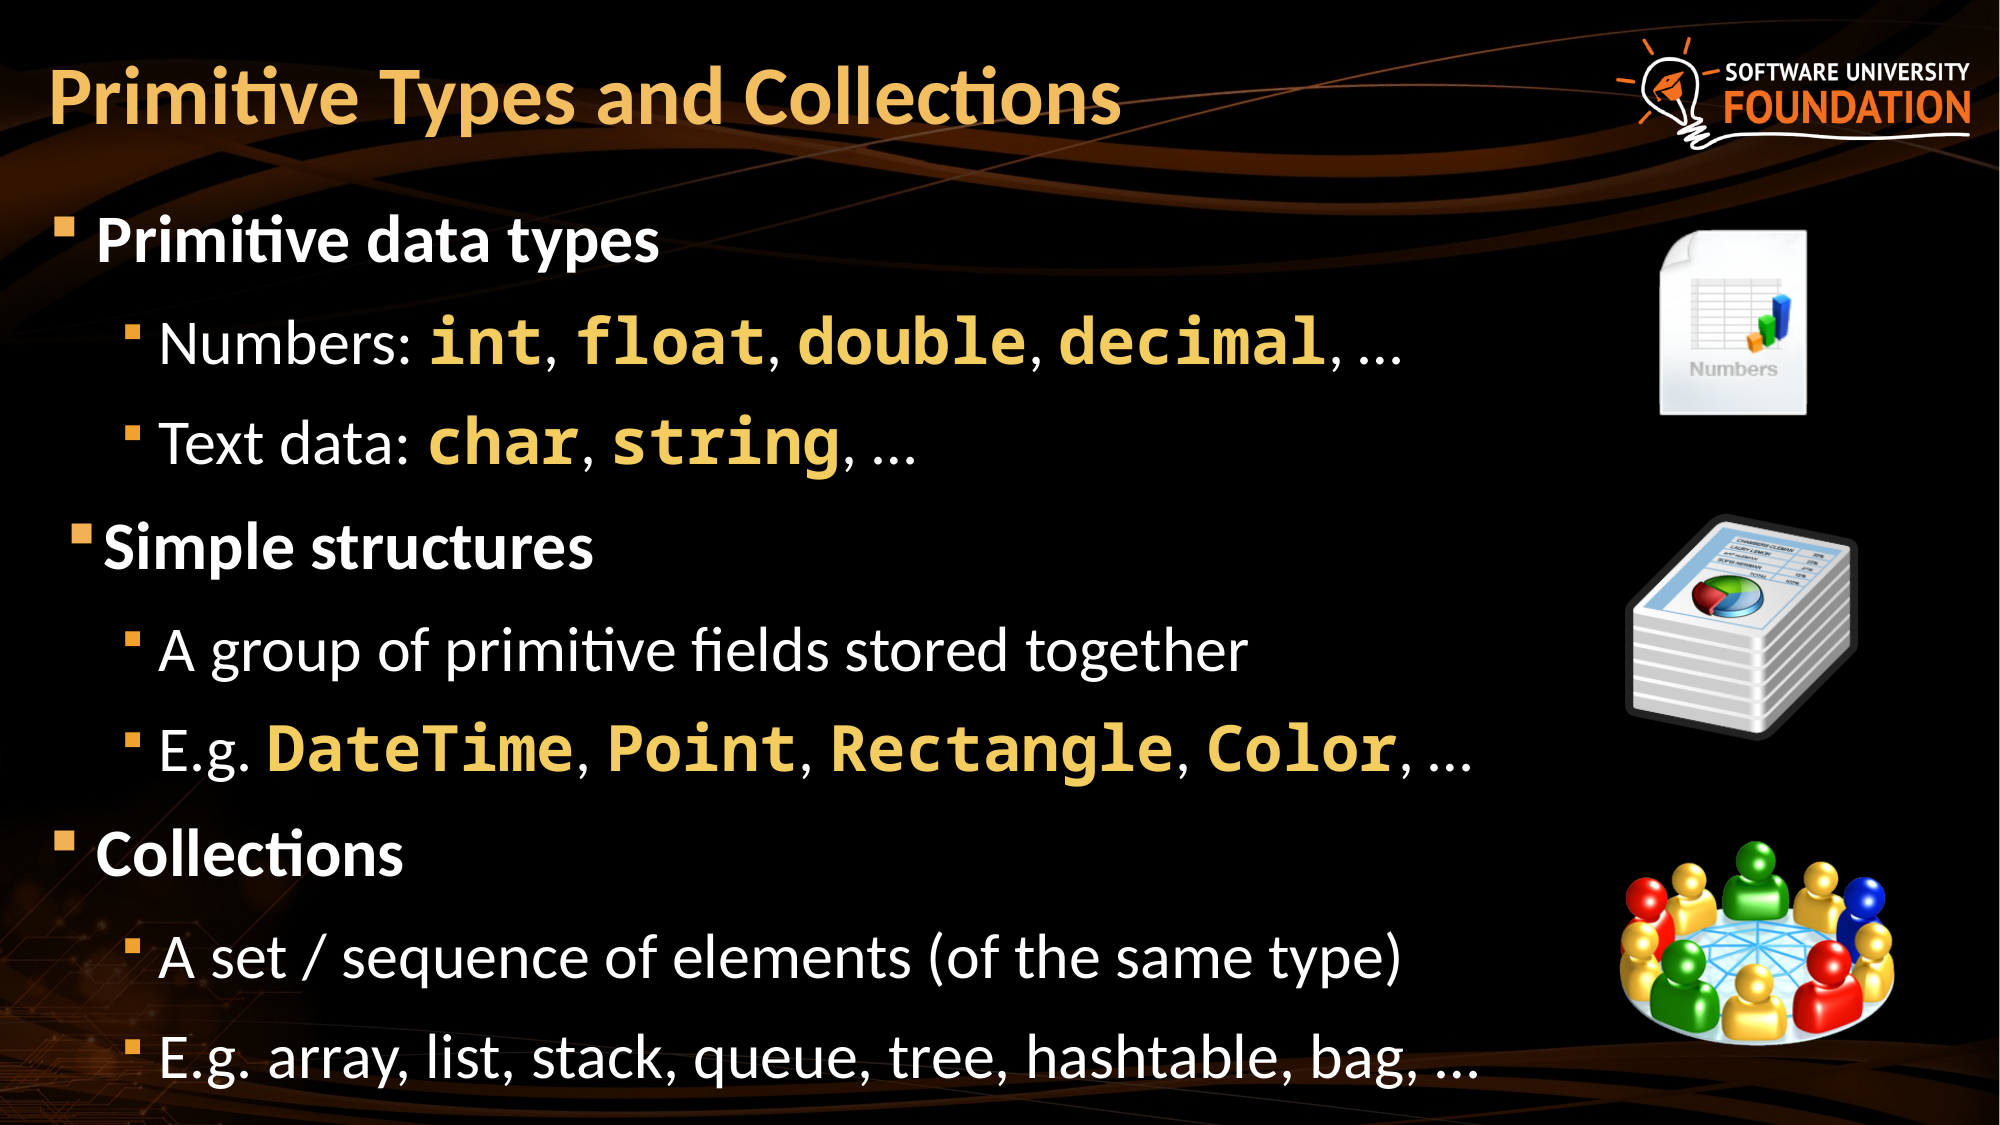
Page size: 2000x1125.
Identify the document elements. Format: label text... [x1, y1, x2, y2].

picture [0, 0, 2000, 1125]
list Primitive data types Numbers: int, float, double, decimal, … Text data: char, string, … Simple structures A group of primitive fields stored together E.g. DateTime, Point, Rectangle, Color, … Collections A set / sequence of elements (of the same type) E.g. array, list, stack, queue, tree, hashtable, bag, … [31, 188, 1968, 1103]
title Primitive Types and Collections [30, 6, 1602, 189]
